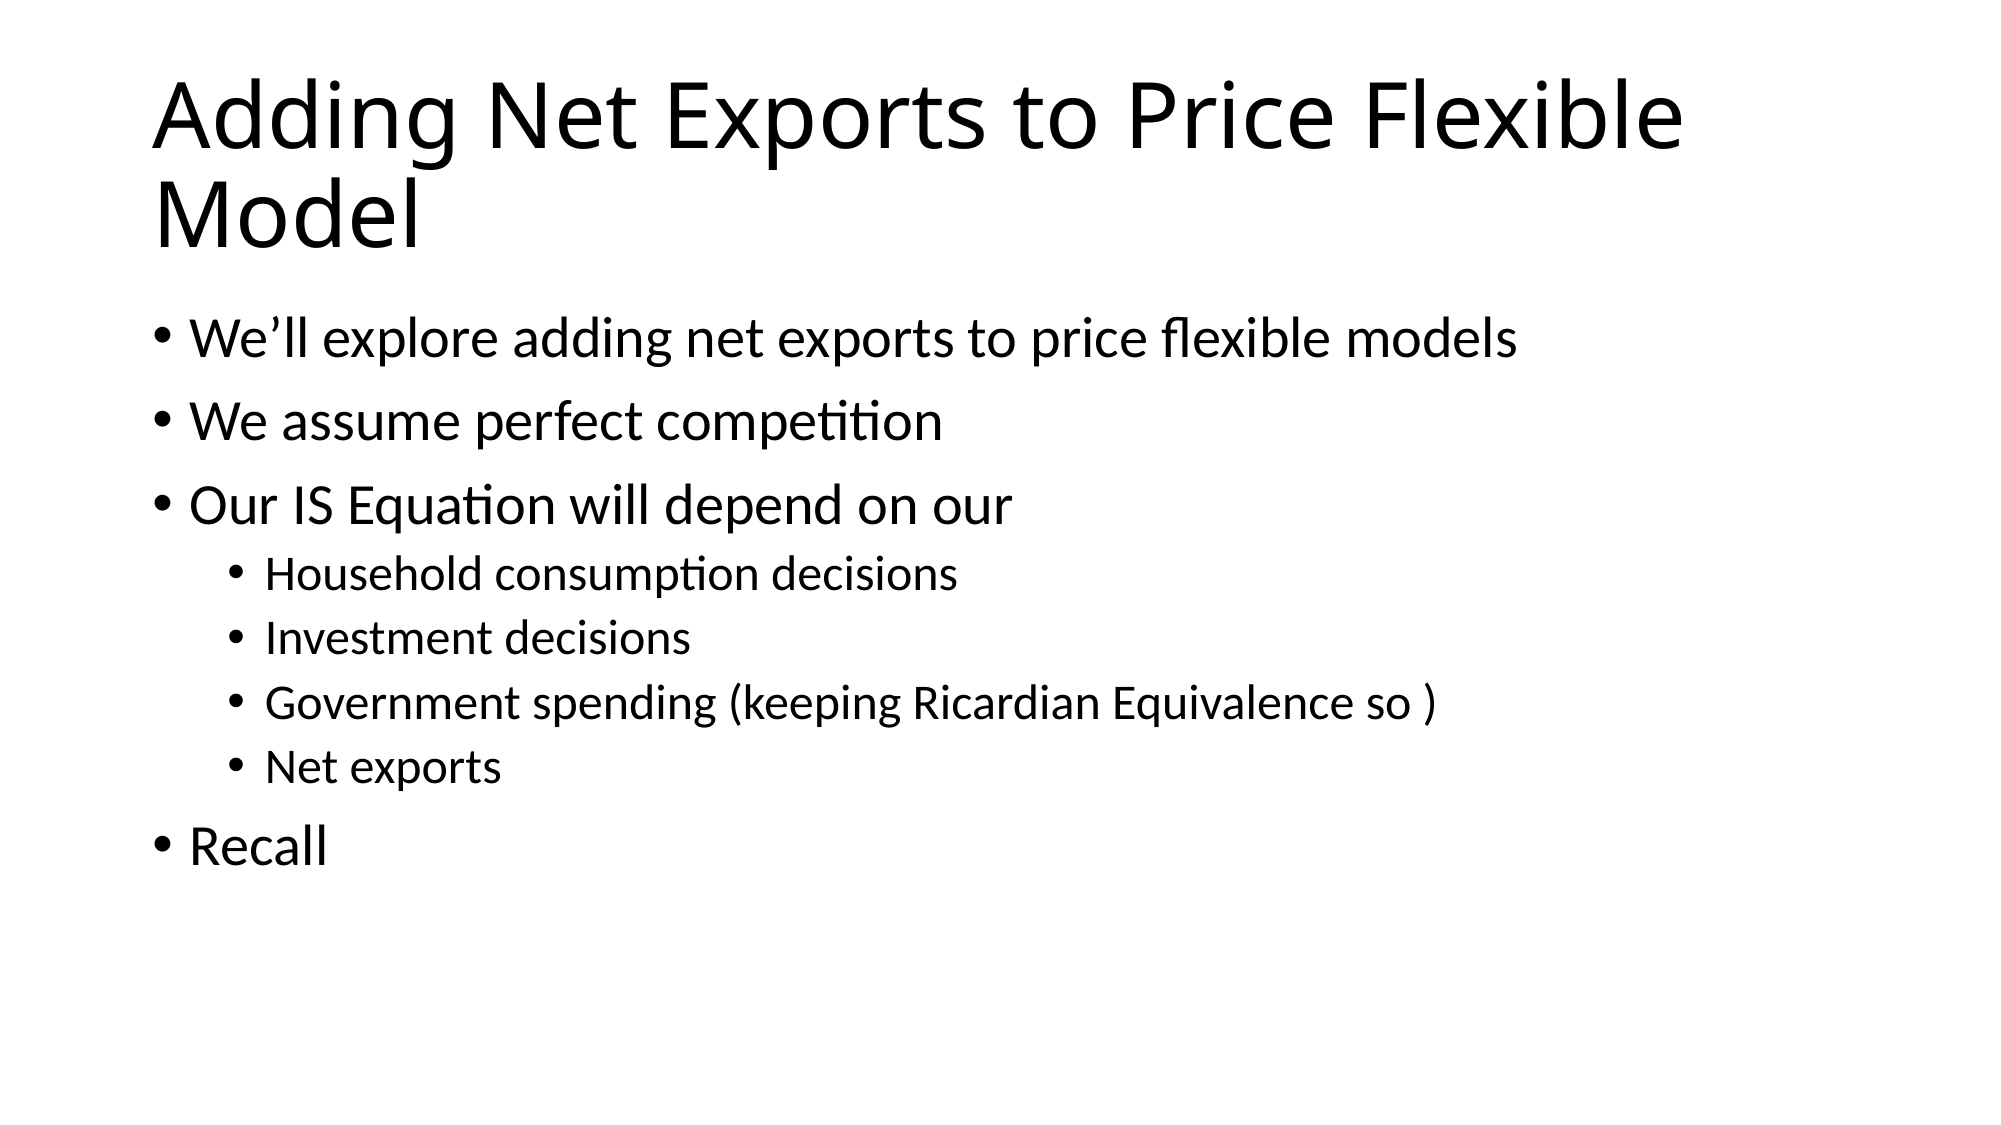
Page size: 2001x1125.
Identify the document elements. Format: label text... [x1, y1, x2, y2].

title Adding Net Exports to Price Flexible Model [137, 59, 1863, 278]
